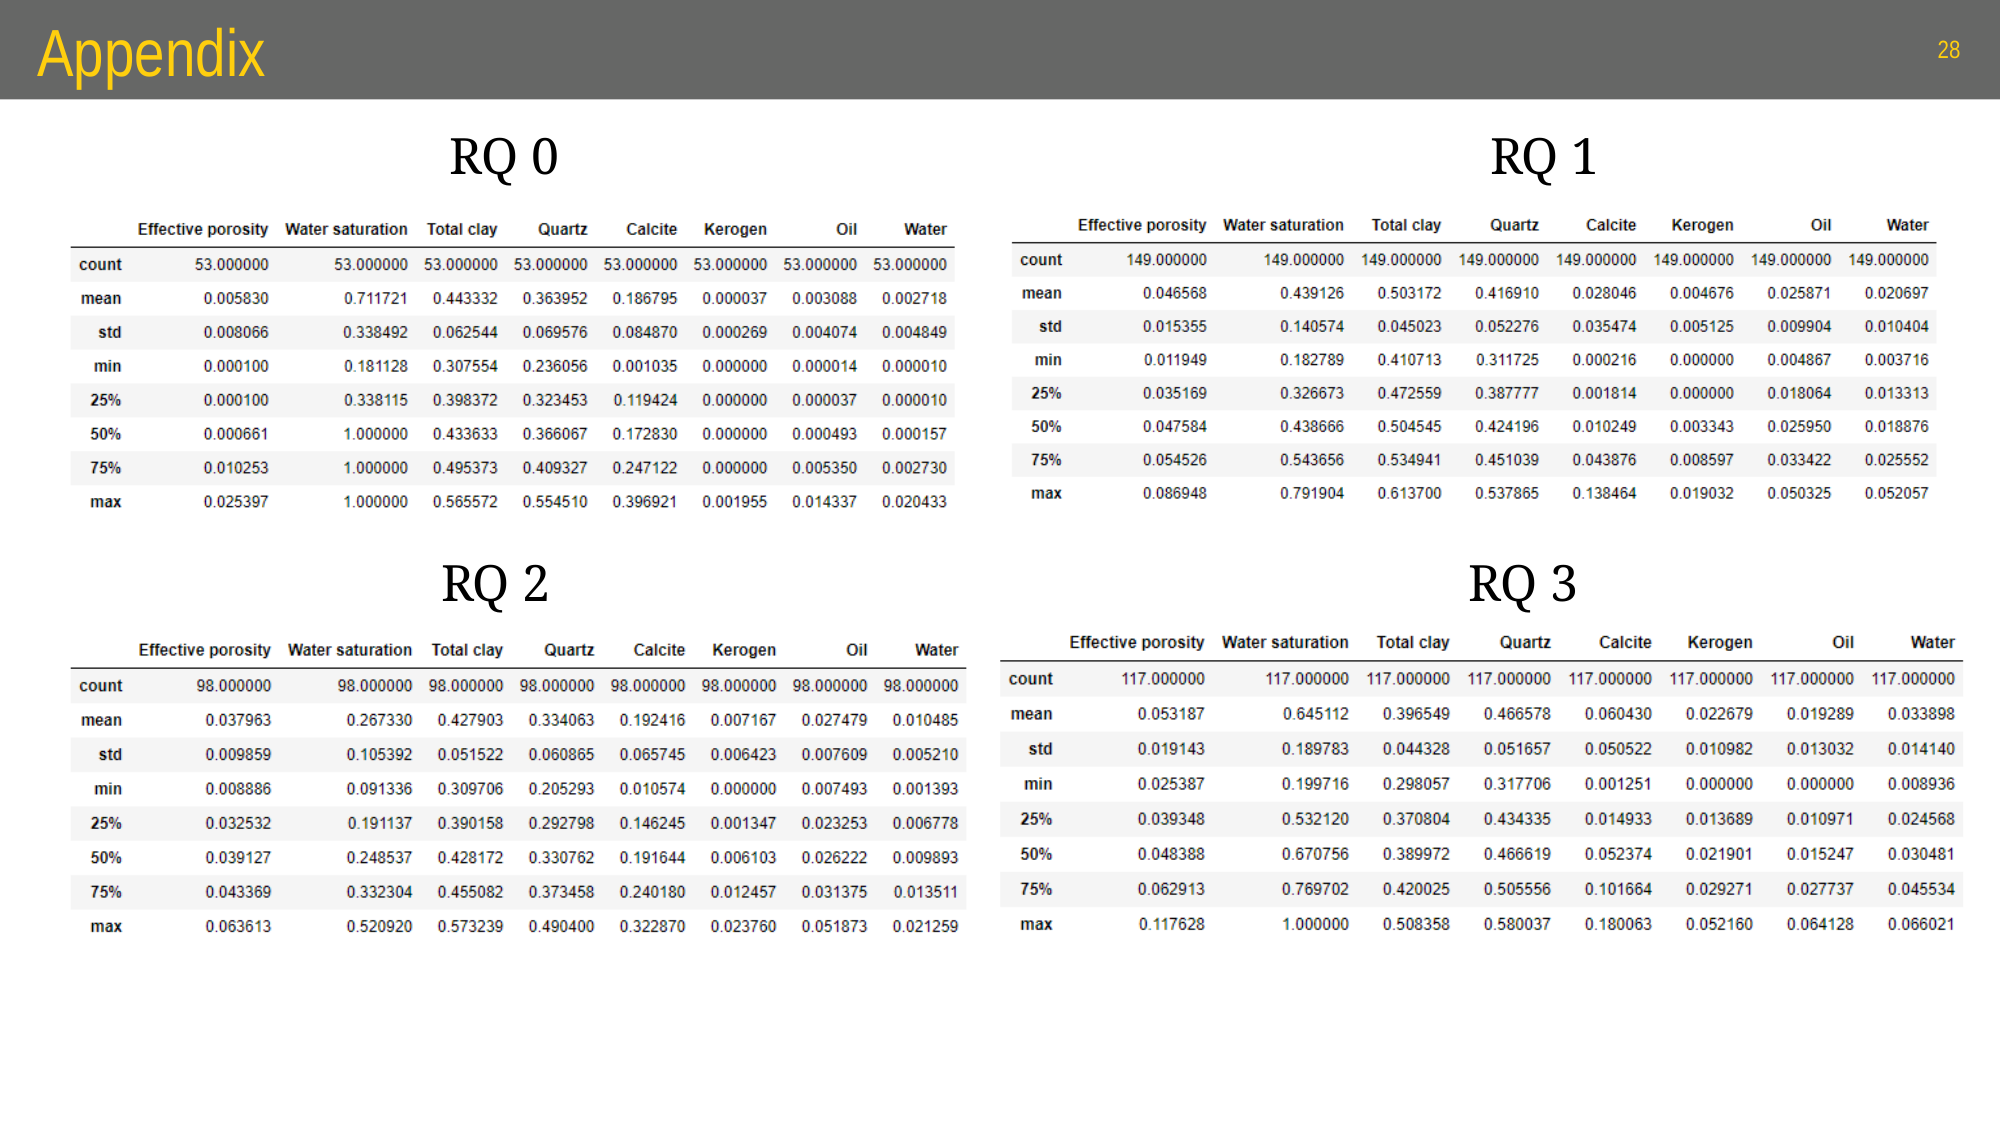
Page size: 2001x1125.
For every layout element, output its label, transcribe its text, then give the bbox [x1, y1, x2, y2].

picture [1007, 205, 1952, 527]
picture [999, 628, 1974, 953]
slide_number 28 [1917, 18, 1981, 79]
text_box RQ 3 [1170, 530, 1878, 628]
picture [67, 205, 977, 527]
title Appendix [0, 0, 2000, 100]
picture [67, 628, 977, 952]
text_box RQ 2 [142, 530, 850, 628]
text_box RQ 1 [1191, 103, 1899, 205]
text_box RQ 0 [151, 103, 858, 205]
